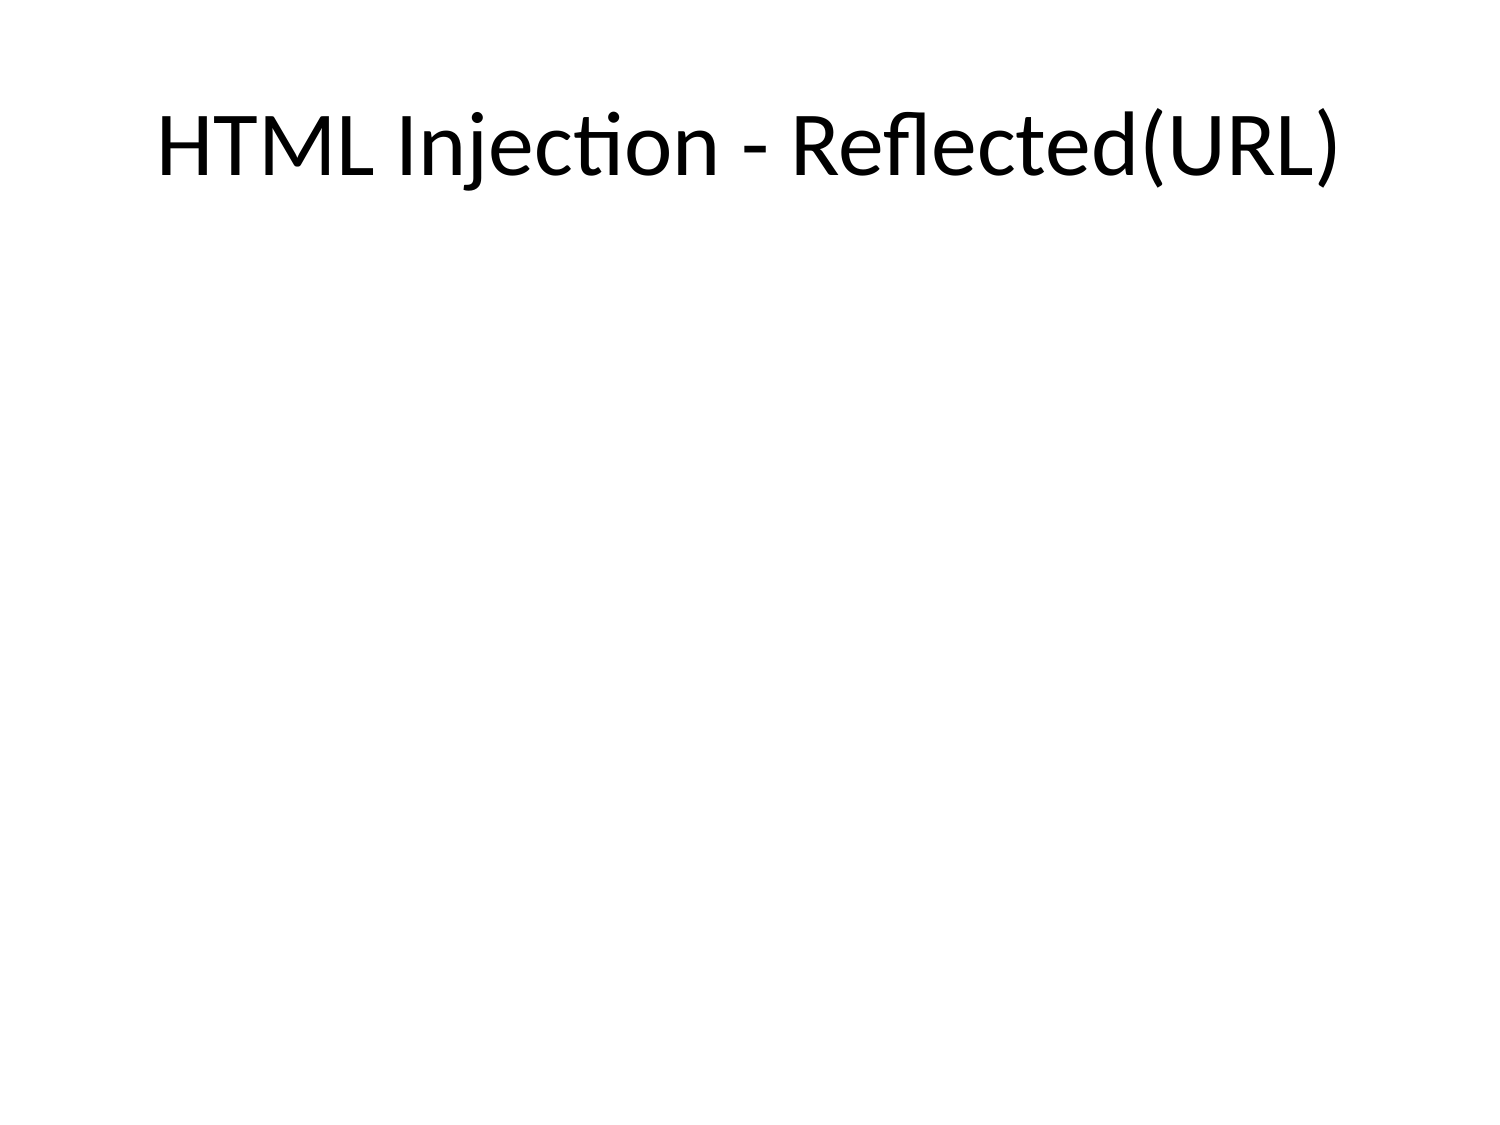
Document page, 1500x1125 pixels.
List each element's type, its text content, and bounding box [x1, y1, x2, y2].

title HTML Injection - Reflected(URL) [75, 45, 1425, 233]
